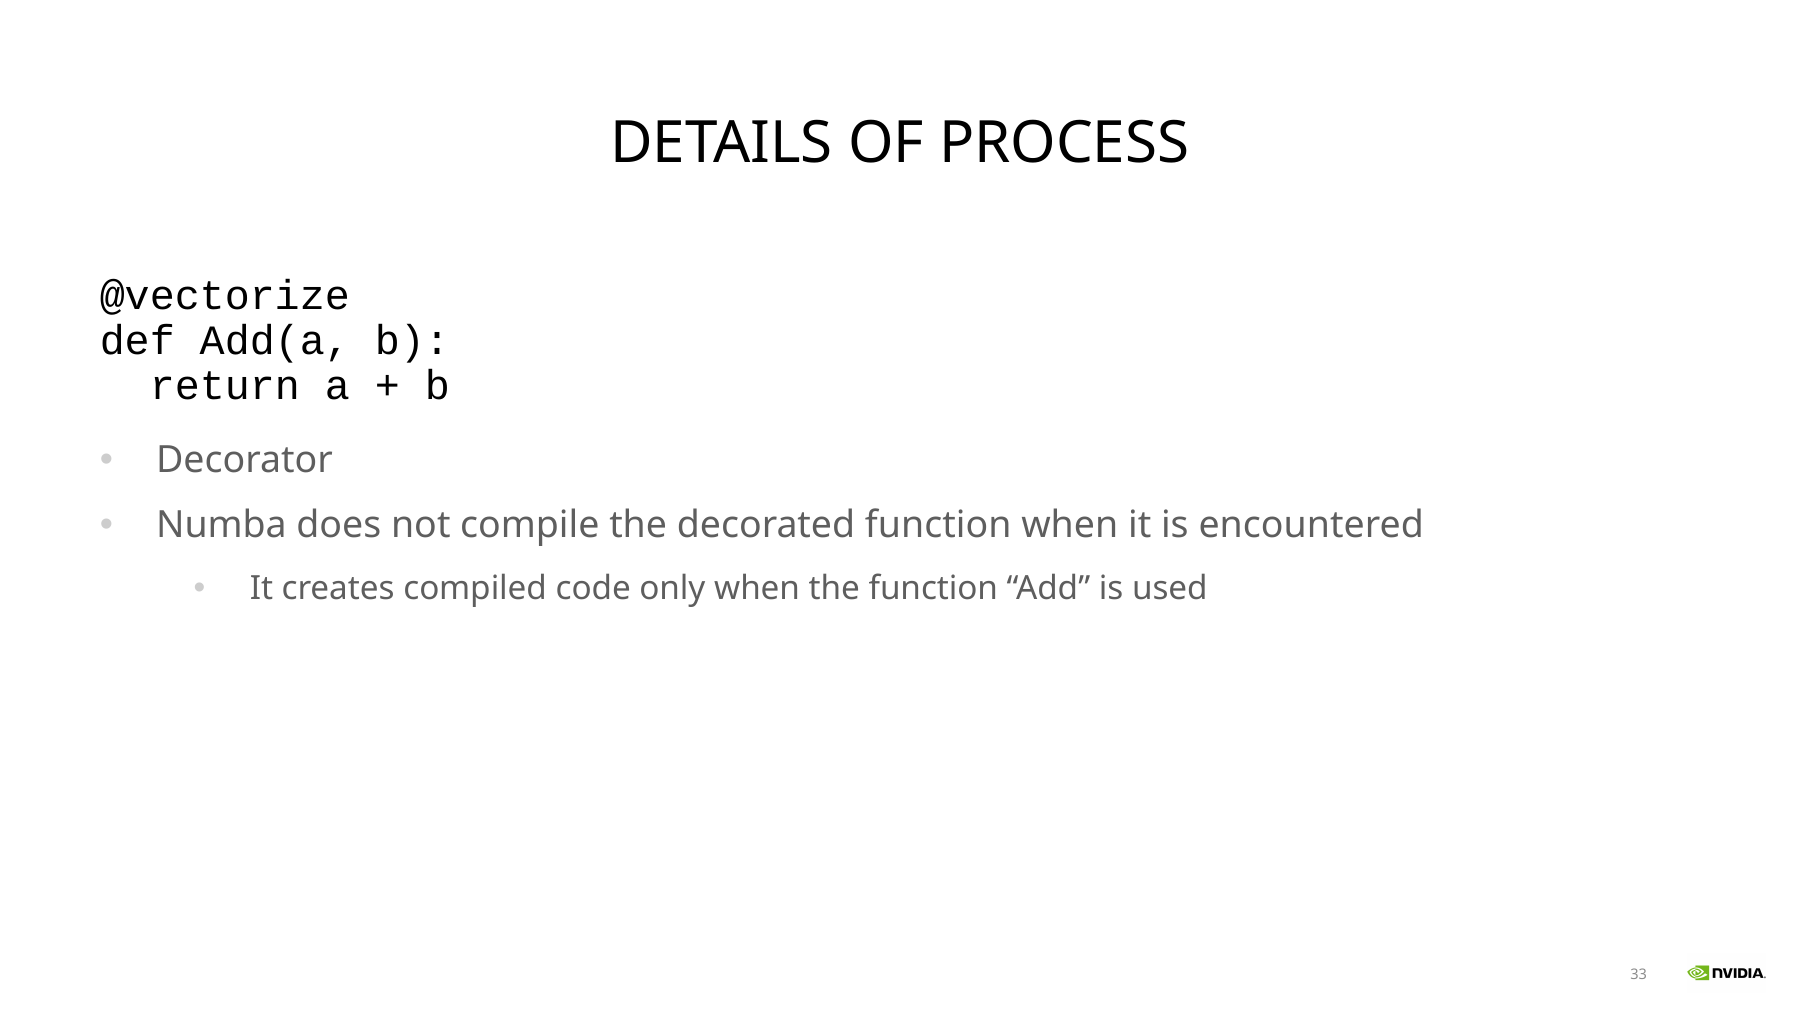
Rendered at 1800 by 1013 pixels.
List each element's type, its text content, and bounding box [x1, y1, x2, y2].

text_box @vectorize def Add(a, b): return a + b [84, 266, 1717, 428]
title Details of process [81, 85, 1719, 183]
picture [1687, 953, 1766, 993]
list Decorator Numba does not compile the decorated function when it is encountered It creates compiled code only when the function “Add” is used [84, 432, 1717, 967]
